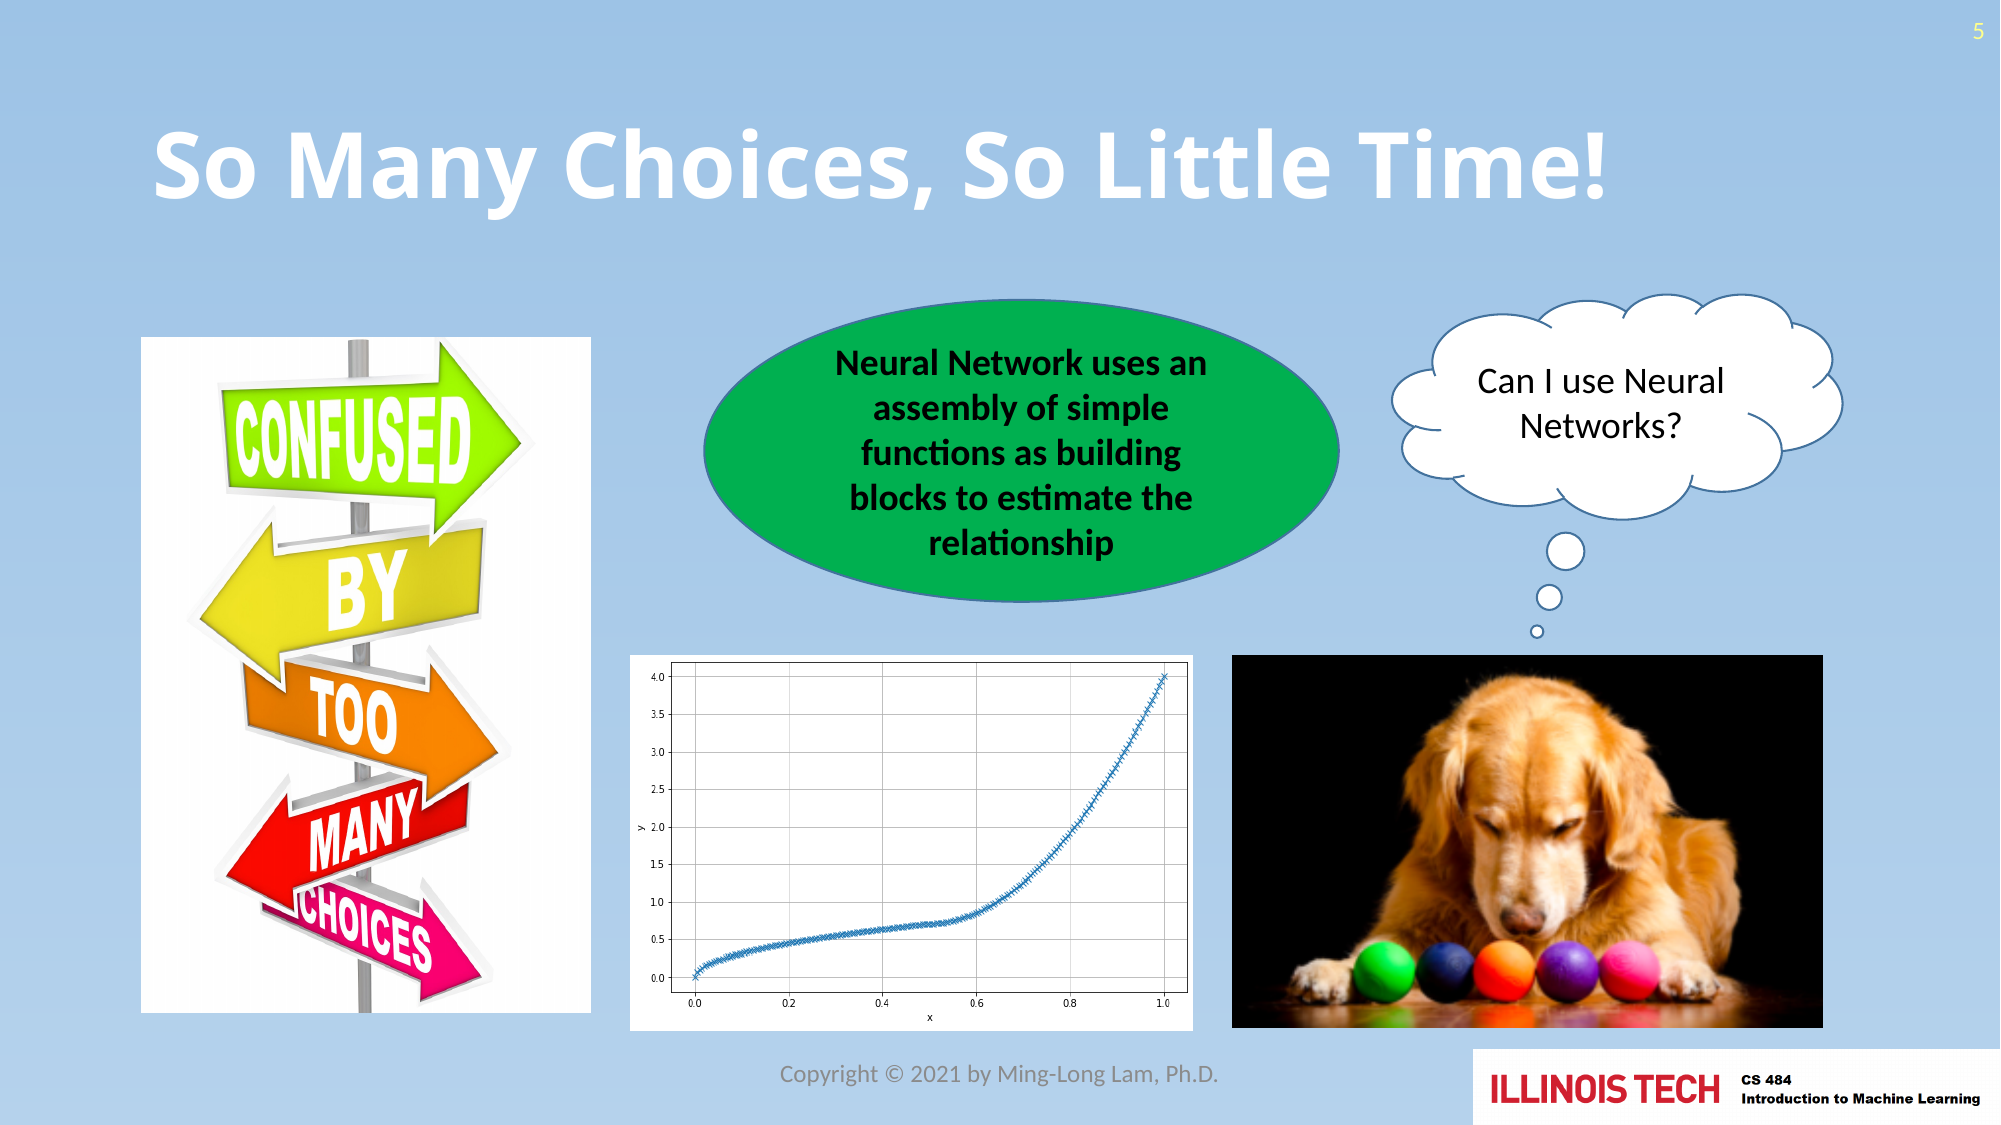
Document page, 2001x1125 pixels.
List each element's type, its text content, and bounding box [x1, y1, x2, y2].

picture [140, 337, 591, 1013]
picture [630, 655, 1193, 1031]
title So Many Choices, So Little Time! [137, 59, 1863, 278]
slide_number 5 [1550, 0, 2000, 60]
text_box Neural Network uses an assembly of simple functions as building blocks to estimate the relationship [703, 298, 1340, 603]
text_box Can I use Neural Networks? [1390, 293, 1844, 521]
footer Copyright © 2021 by Ming-Long Lam, Ph.D. [662, 1042, 1338, 1103]
picture [1232, 655, 1823, 1028]
picture [1473, 1049, 2000, 1125]
text_box Can I use Neural Networks? [1535, 583, 1563, 611]
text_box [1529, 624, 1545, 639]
text_box Can I use Neural Networks? [1545, 531, 1586, 572]
